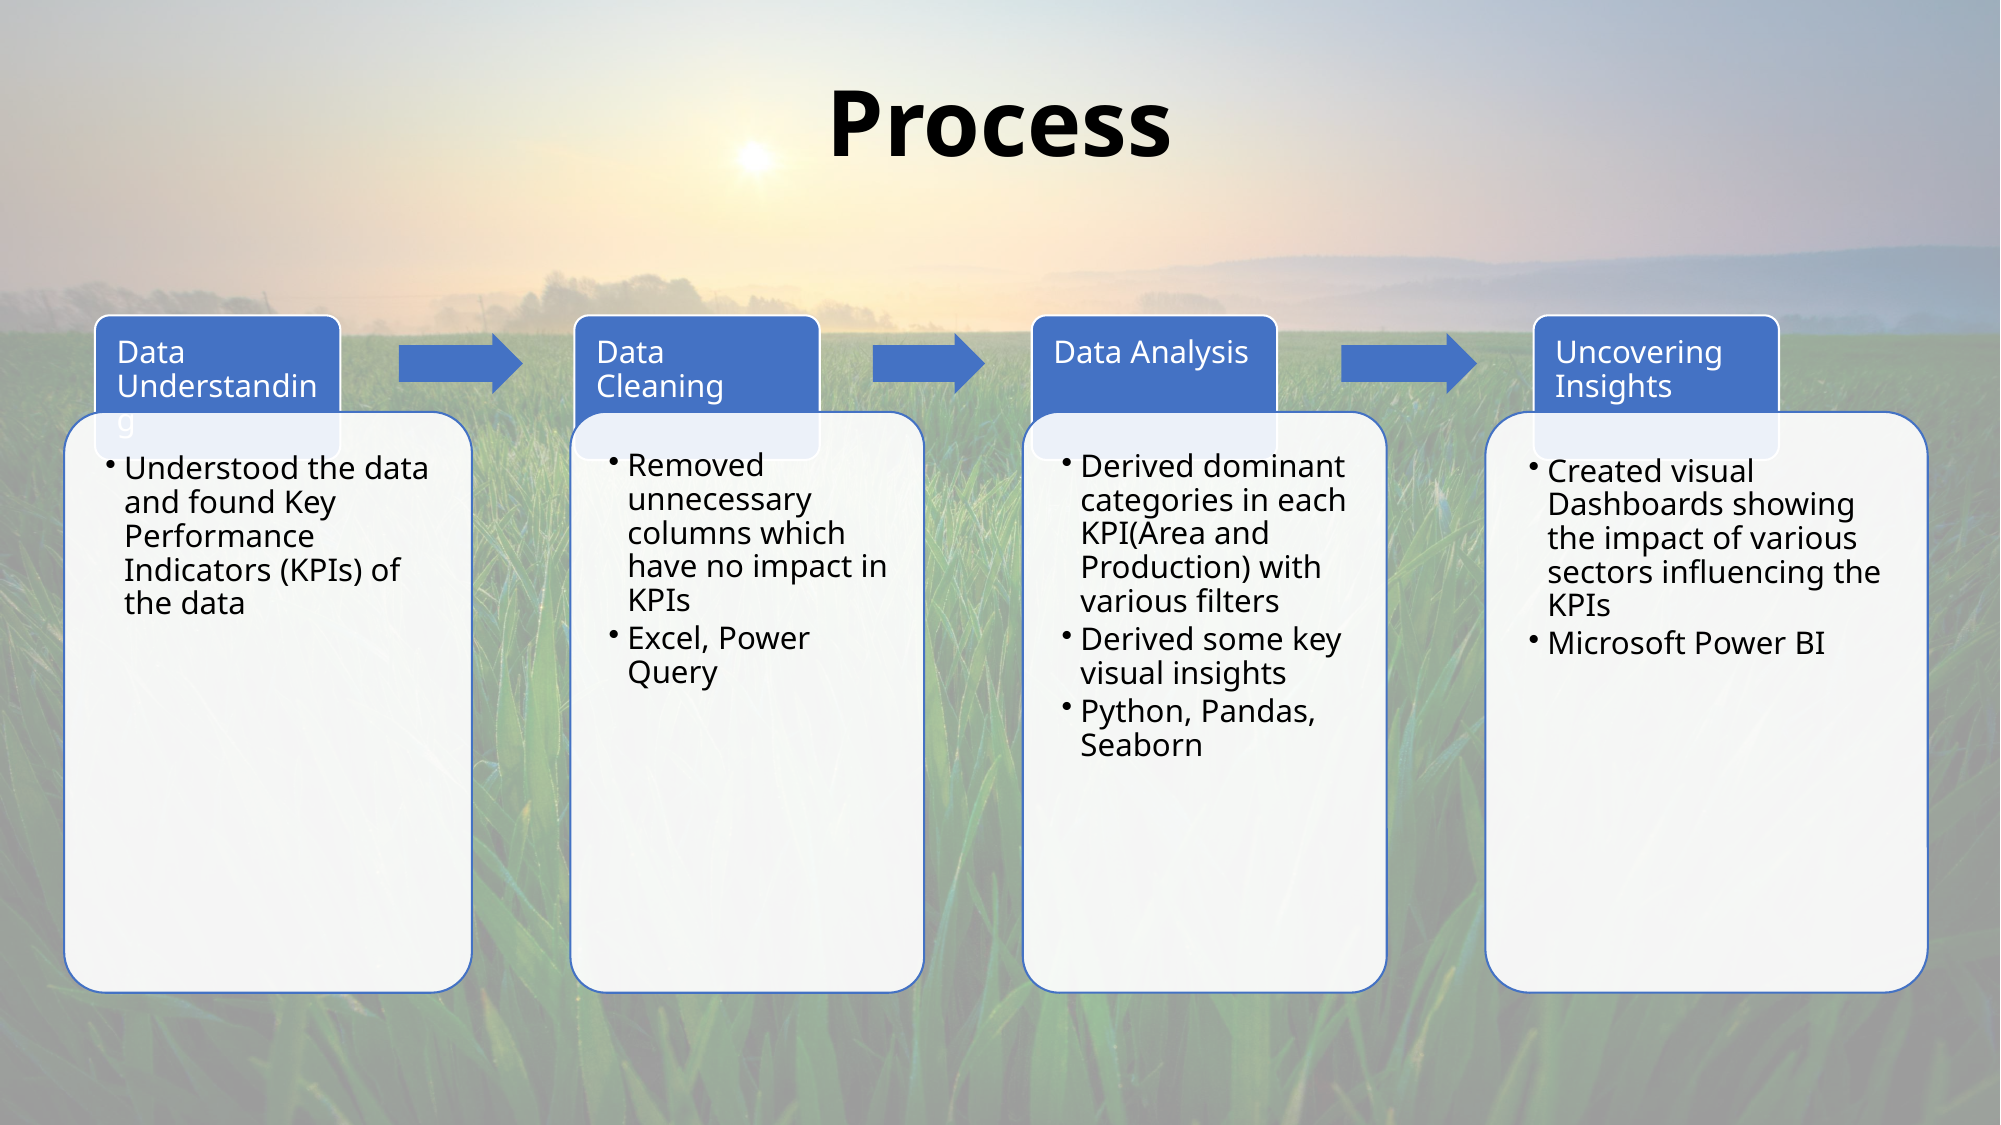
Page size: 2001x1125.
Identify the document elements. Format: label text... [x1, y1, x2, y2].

title Process [137, 56, 1863, 197]
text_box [62, 225, 1929, 1083]
